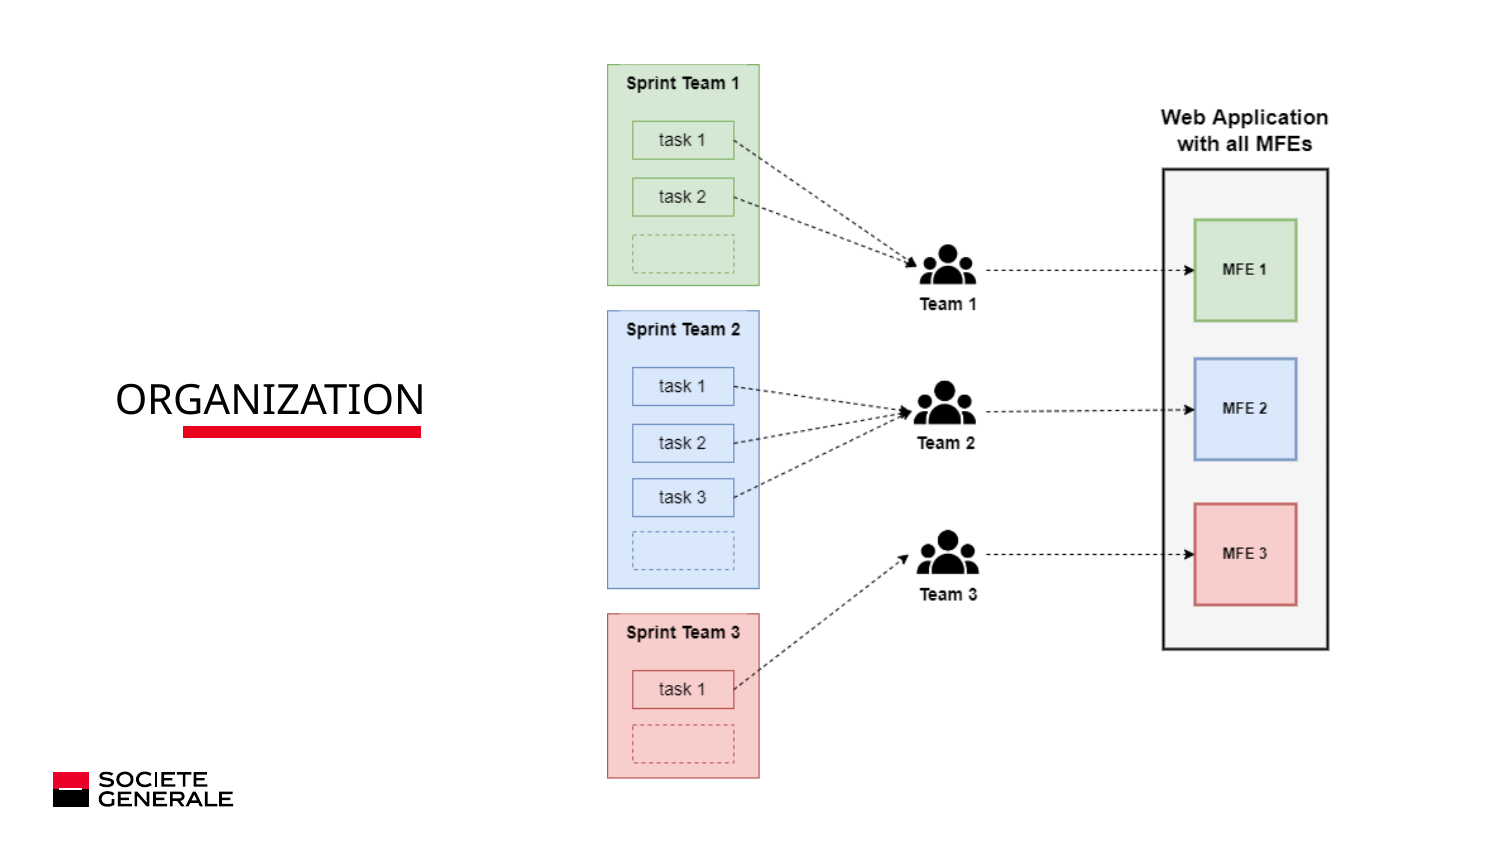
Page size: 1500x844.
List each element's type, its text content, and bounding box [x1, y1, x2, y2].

text_box ORGAnization [57, 377, 441, 467]
picture [607, 63, 1356, 780]
